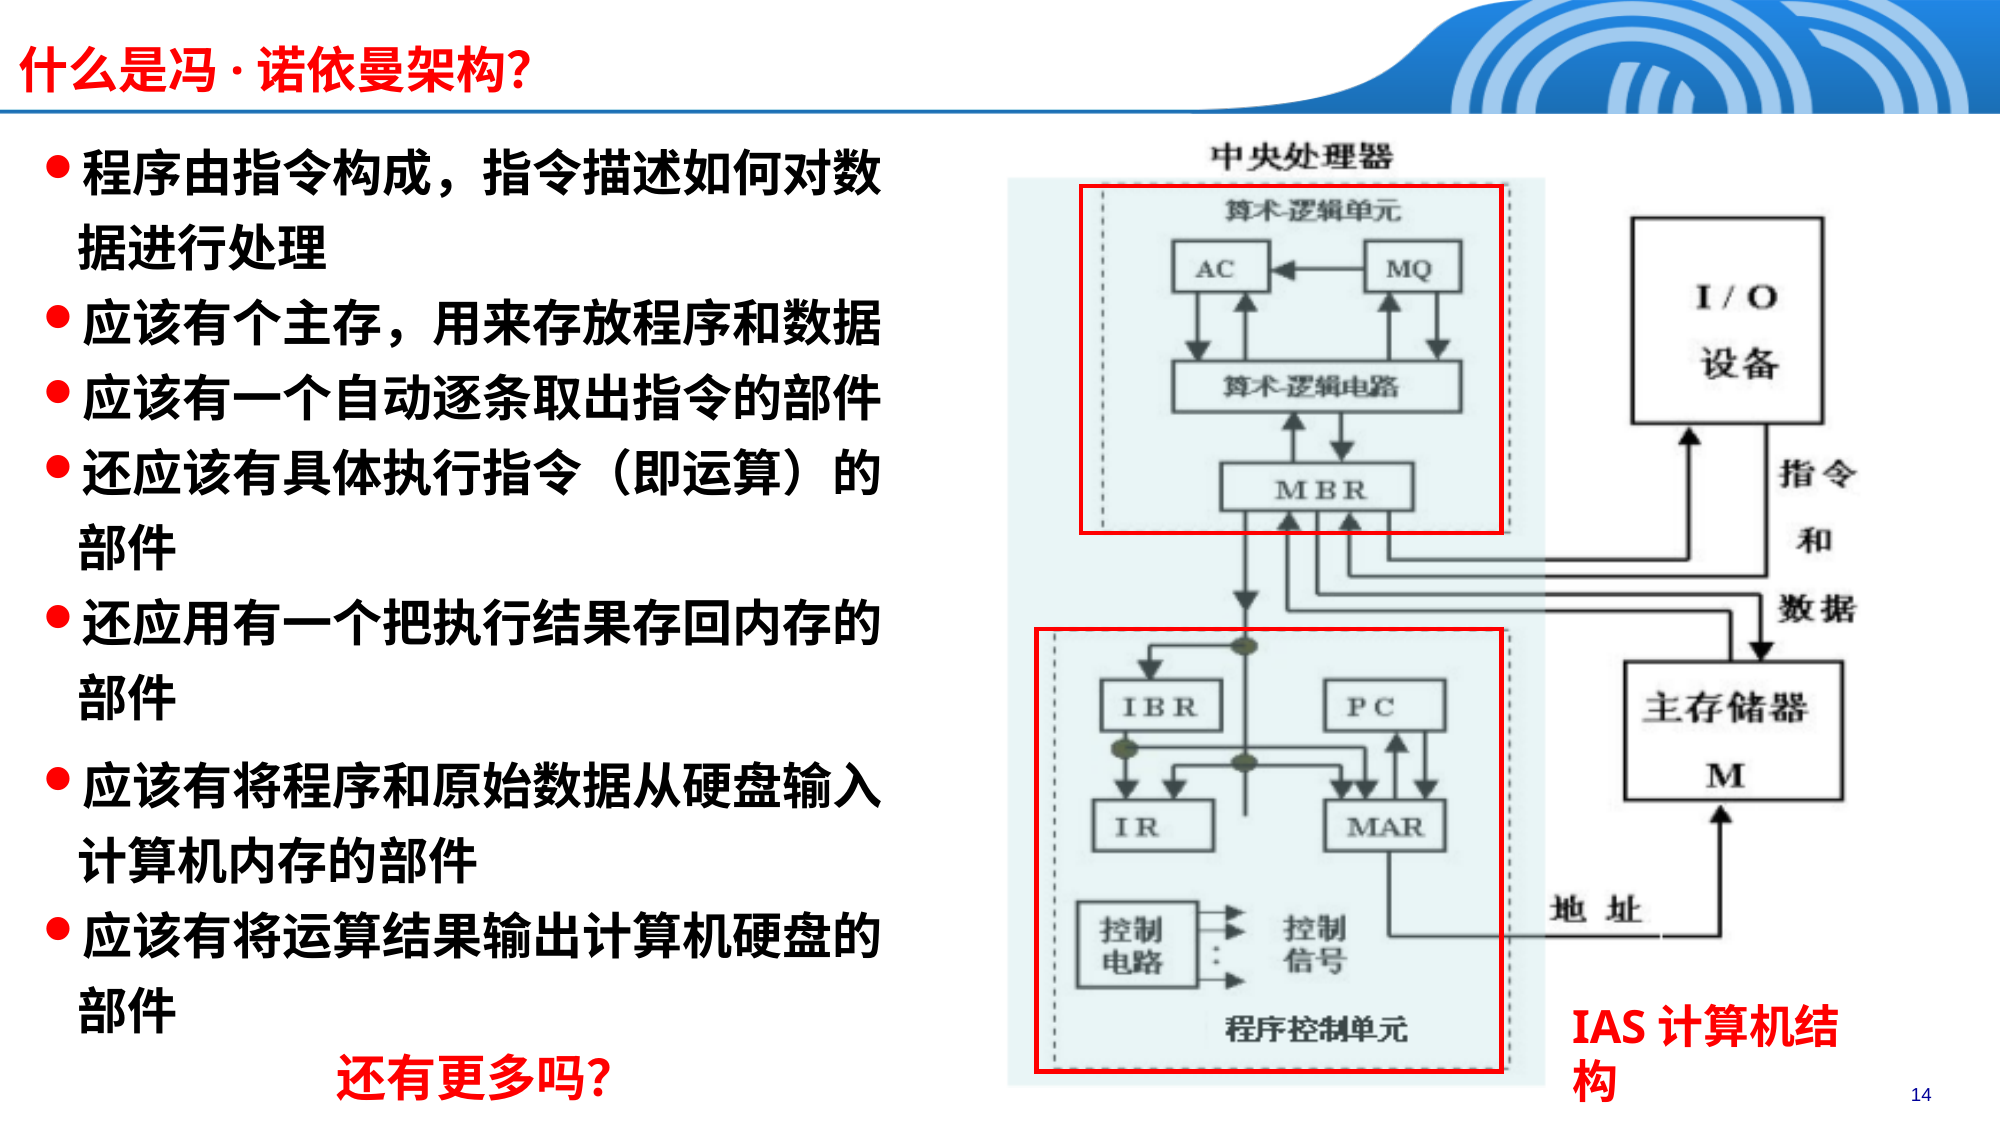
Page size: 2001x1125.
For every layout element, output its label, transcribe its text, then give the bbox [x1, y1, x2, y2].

text_box 还有更多吗？ [321, 1039, 743, 1114]
list 程序由指令构成，指令描述如何对数据进行处理 应该有个主存，用来存放程序和数据 应该有一个自动逐条取出指令的部件 还应该有具体执行指令（即运算）的部件 还应用有一个把执行结果存回内存的部件 应该有将程序和原始数据从硬盘输入计算机内存的部件 应该有将运算结果输出计算机硬盘的部件 [32, 121, 906, 1125]
picture [0, 0, 2000, 114]
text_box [999, 126, 1887, 1089]
title 什么是冯·诺依曼架构？ [7, 41, 1359, 104]
